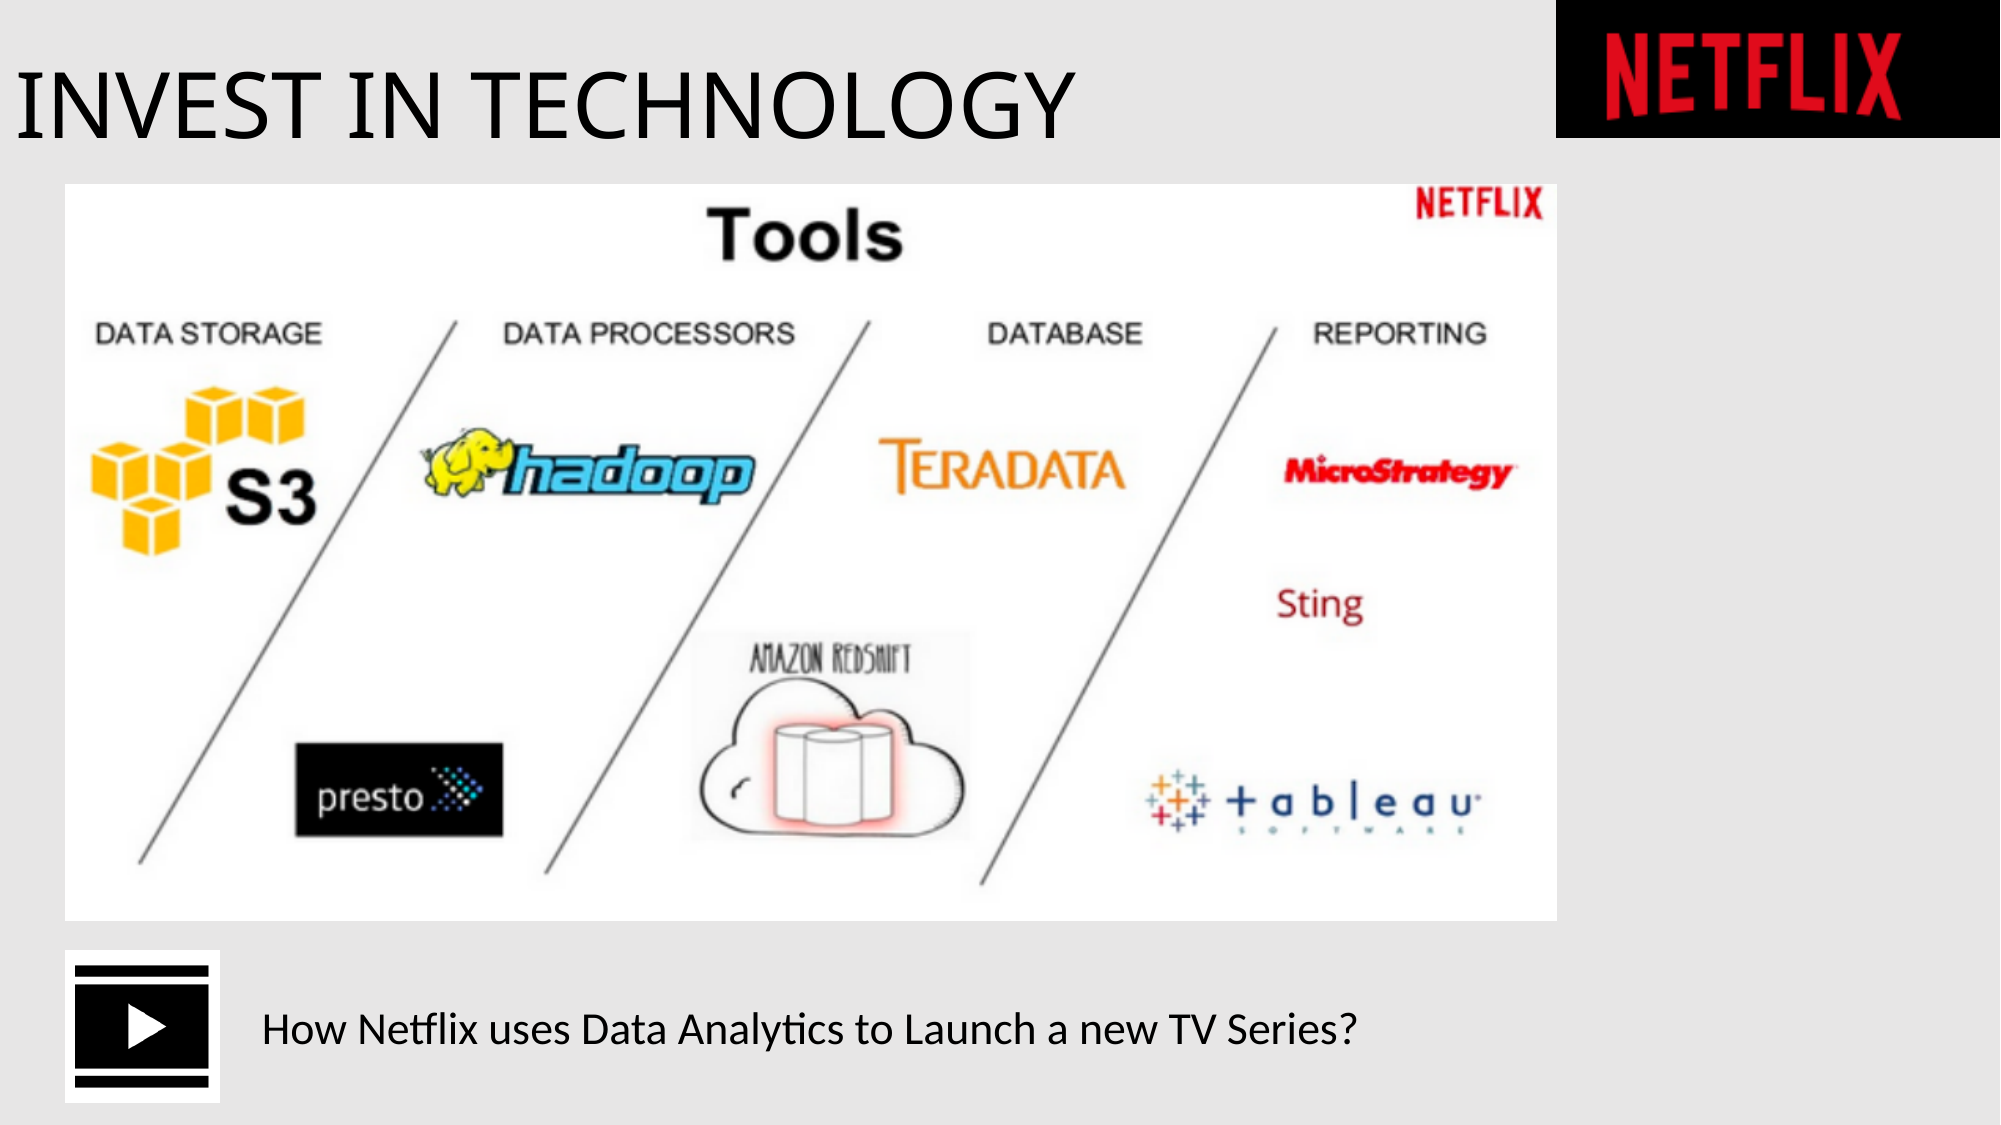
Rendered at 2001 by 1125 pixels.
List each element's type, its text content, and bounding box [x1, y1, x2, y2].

picture [1556, 0, 2000, 138]
picture [65, 950, 220, 1103]
text_box How Netflix uses Data Analytics to Launch a new TV Series? [247, 991, 1375, 1062]
title INVEST IN TECHNOLOGY [0, 0, 1725, 218]
picture [65, 184, 1557, 921]
